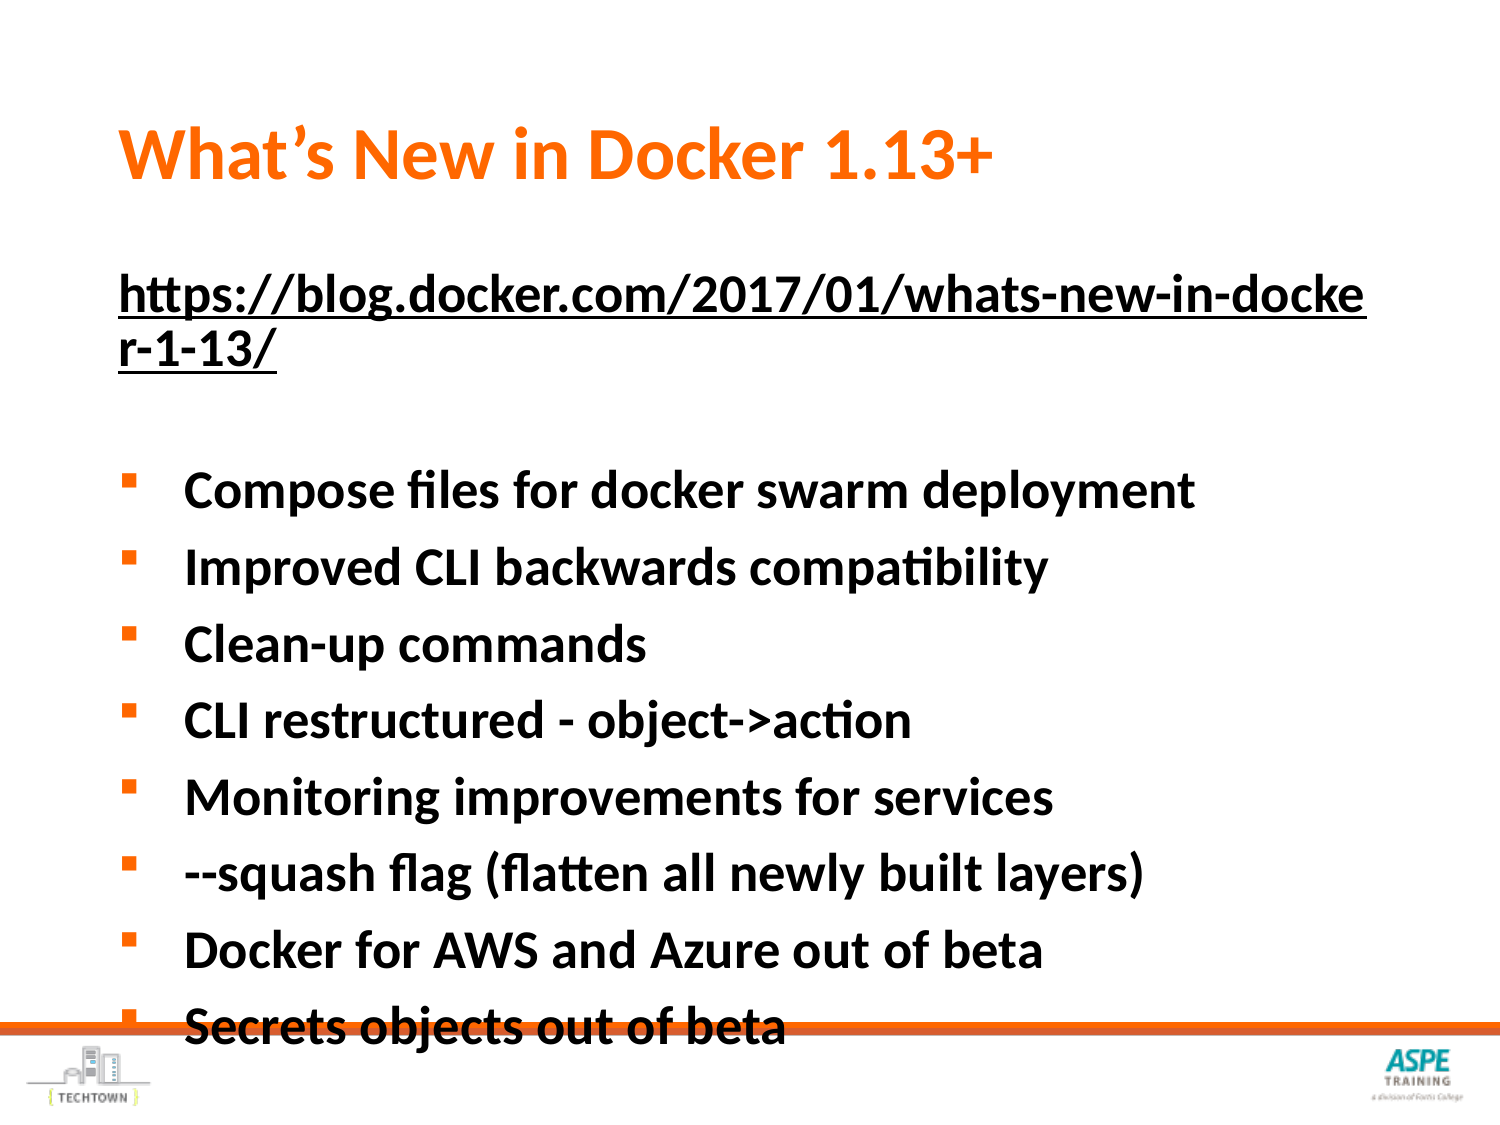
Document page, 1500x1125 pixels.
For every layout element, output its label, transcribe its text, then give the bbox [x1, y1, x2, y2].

title What’s New in Docker 1.13+ [103, 59, 1397, 249]
list https://blog.docker.com/2017/01/whats-new-in-docker-1-13/ Compose files for docker swarm deployment Improved CLI backwards compatibility Clean-up commands CLI restructured - object->action Monitoring improvements for services --squash flag (flatten all newly built layers) Docker for AWS and Azure out of beta Secrets objects out of beta [103, 249, 1397, 1014]
